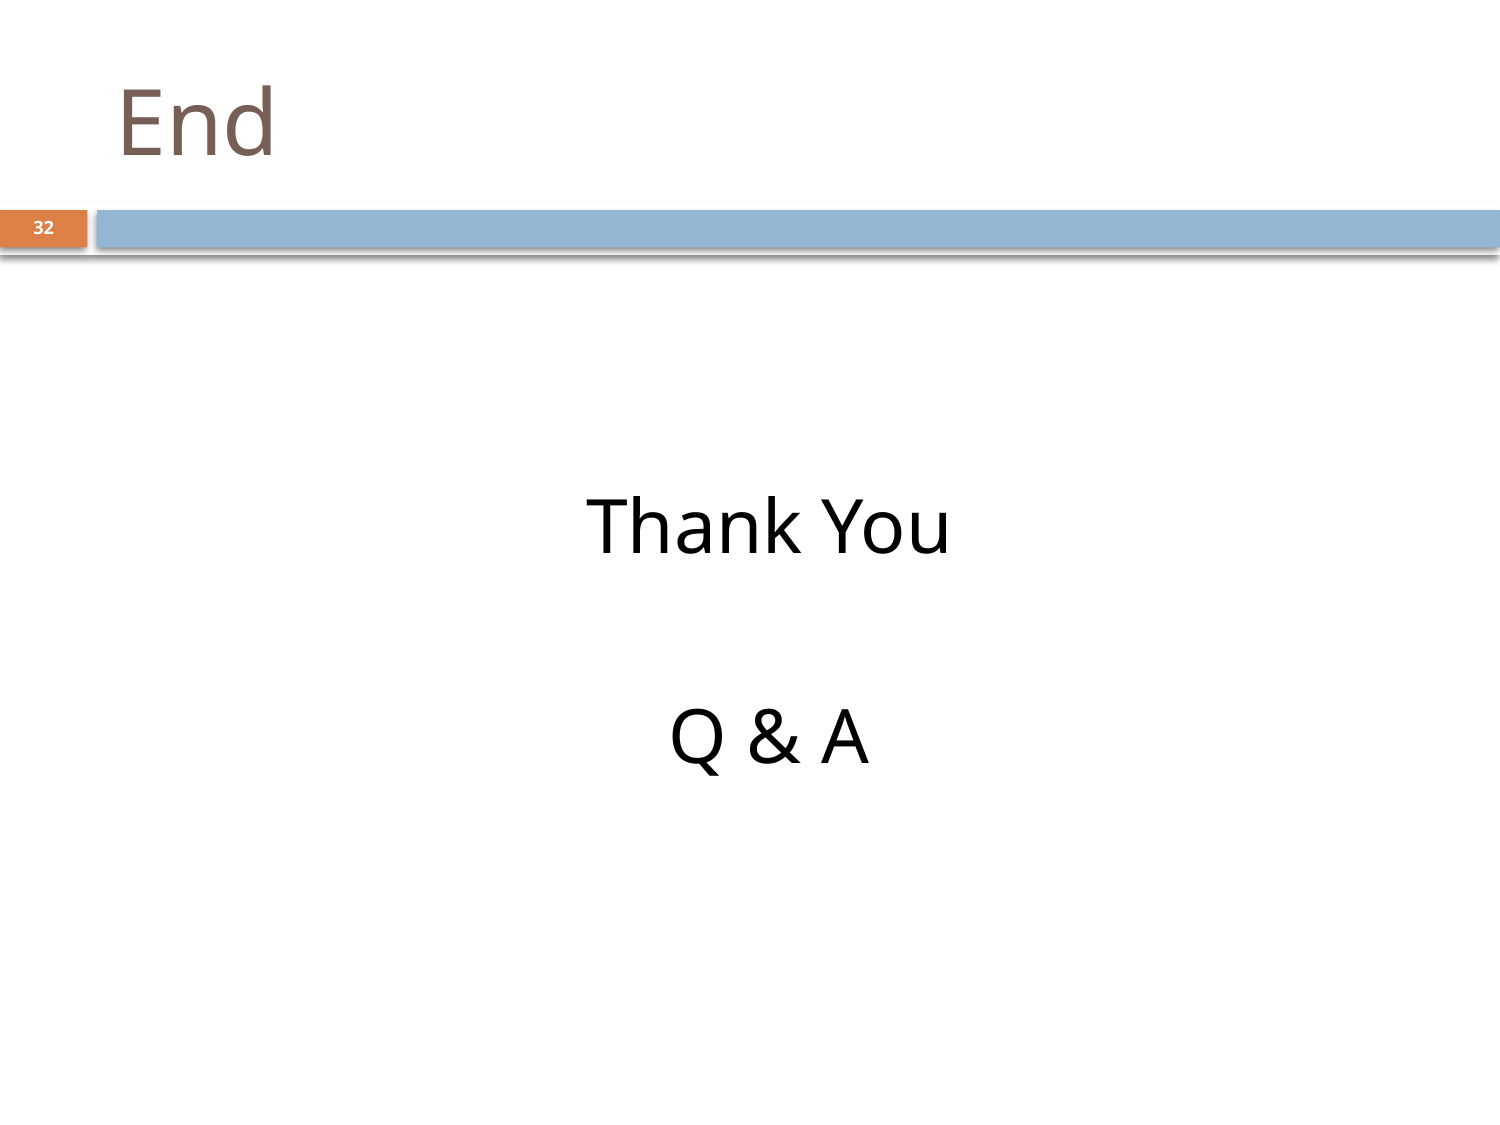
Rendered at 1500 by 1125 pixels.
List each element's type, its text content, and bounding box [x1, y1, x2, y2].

title End [100, 37, 1438, 200]
list Thank You Q & A [100, 262, 1438, 1000]
slide_number 32 [0, 208, 88, 249]
